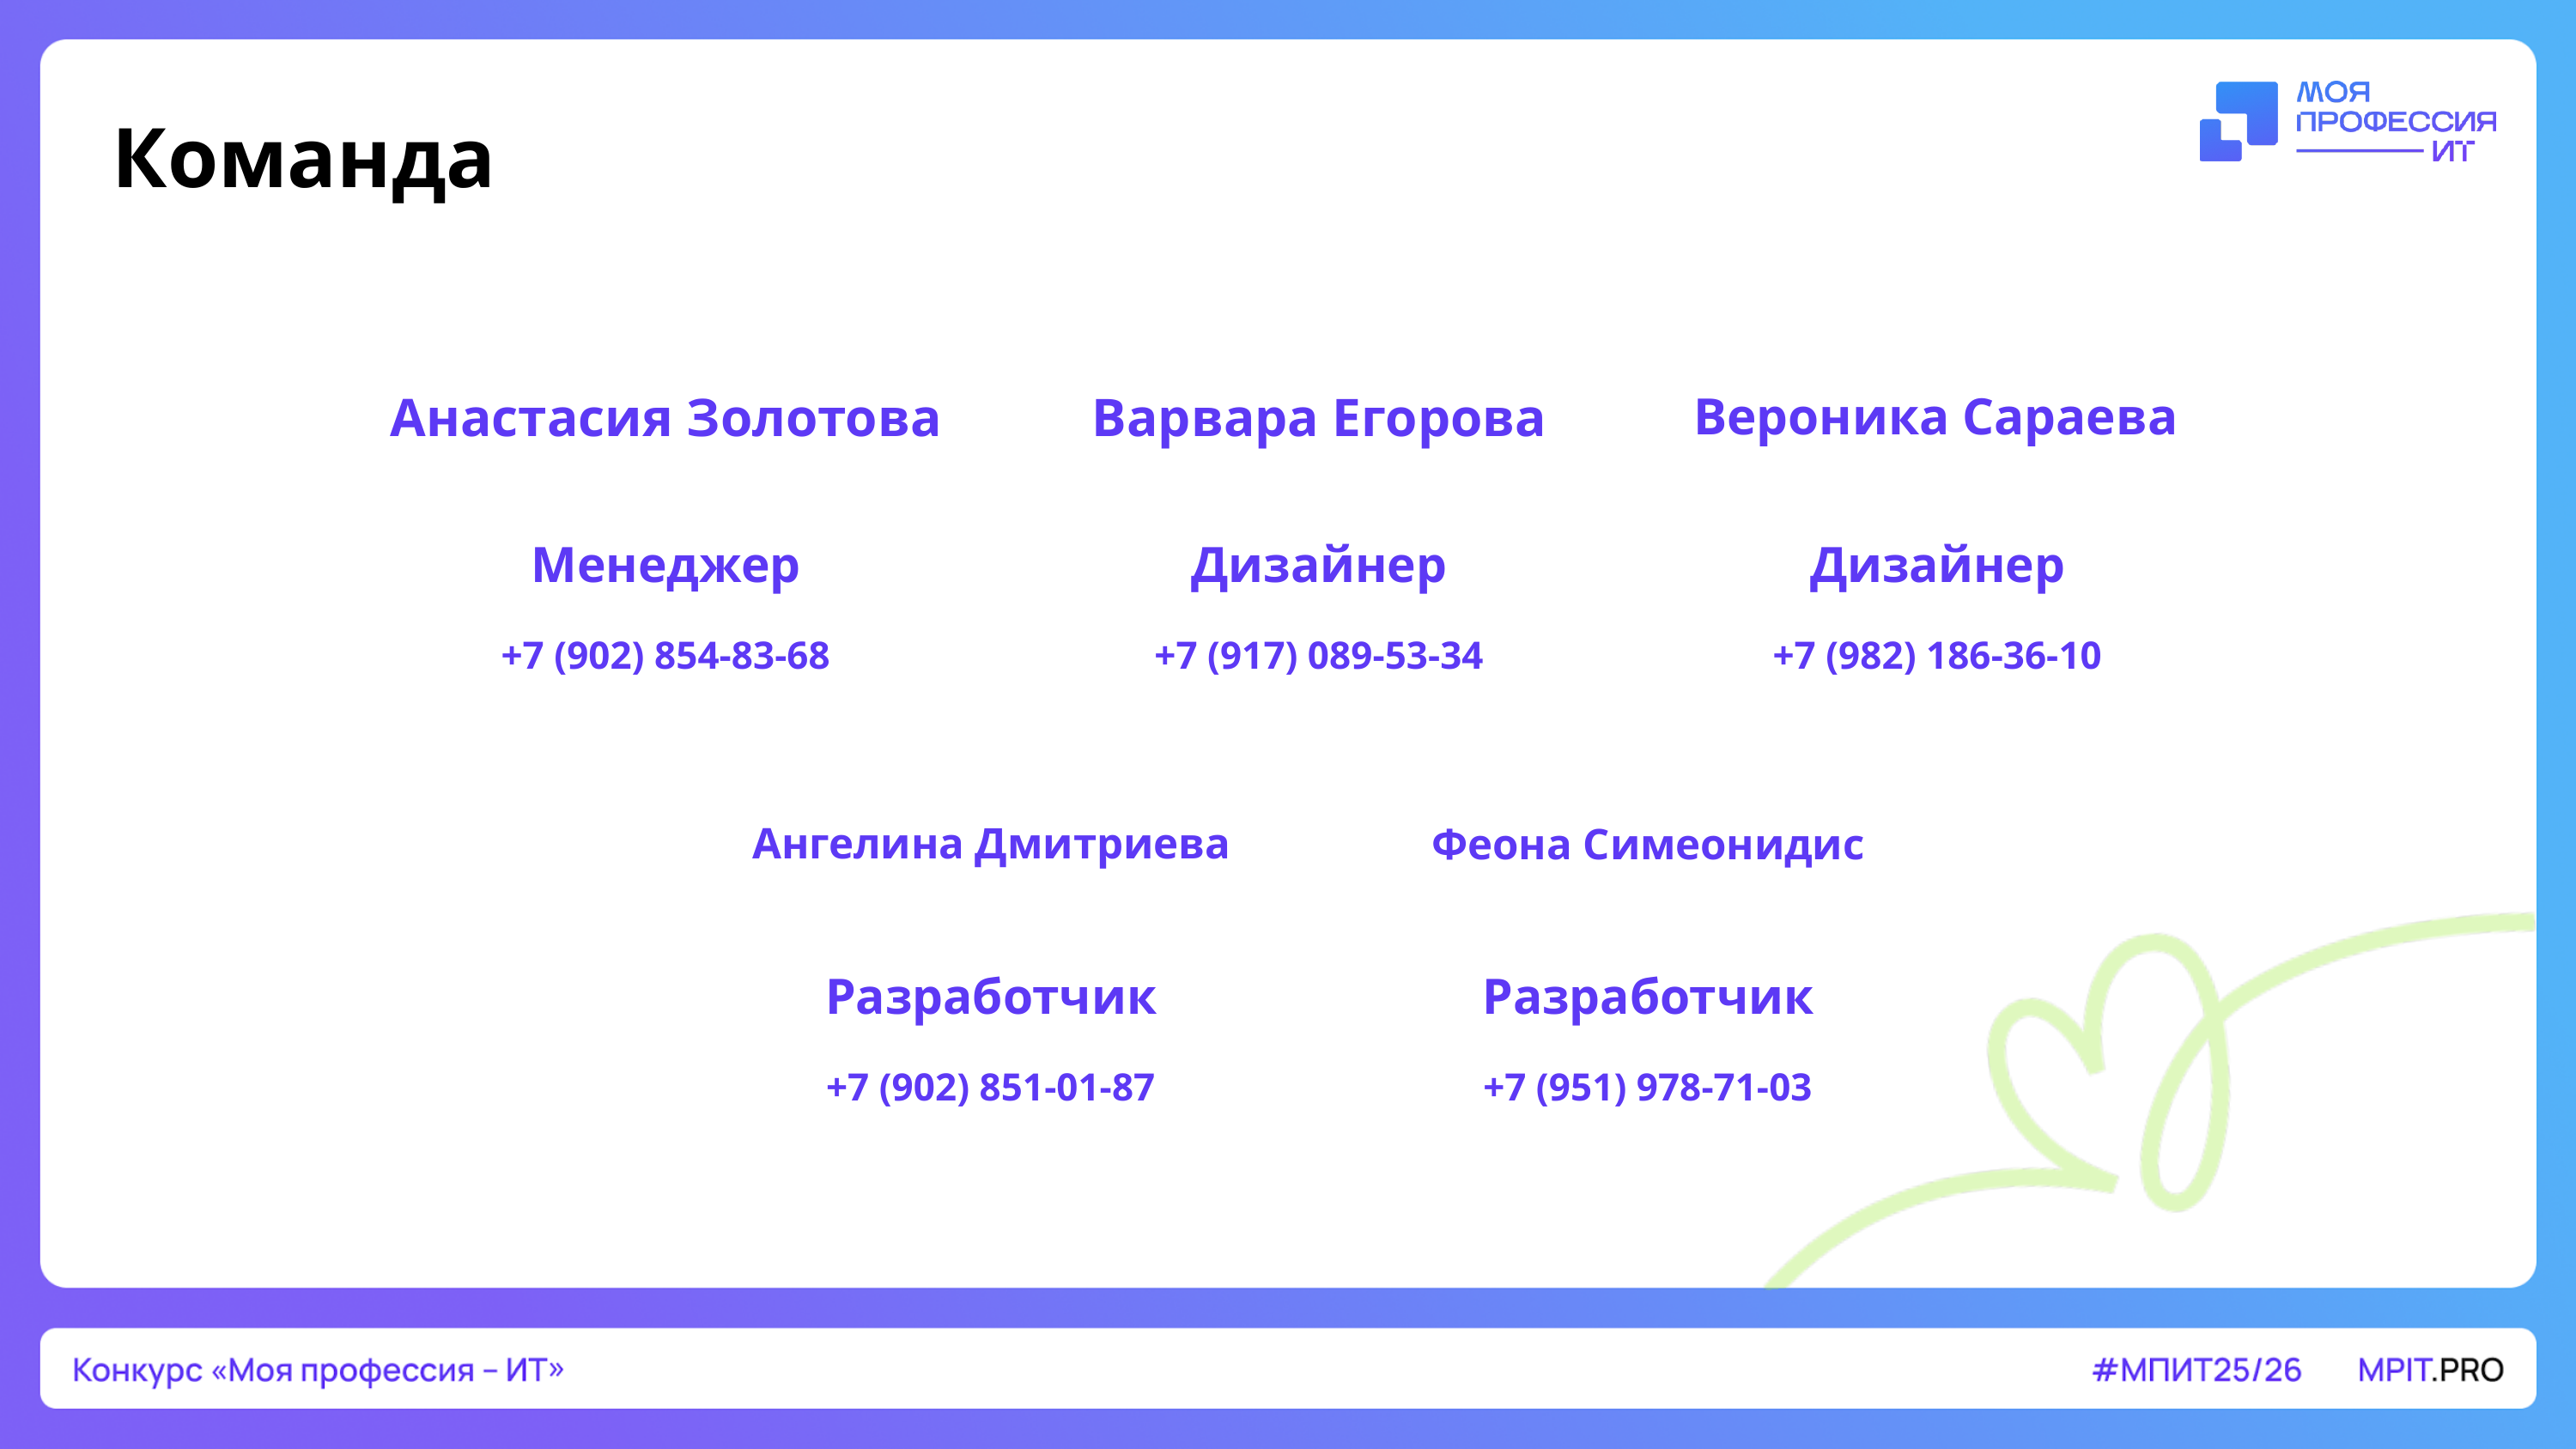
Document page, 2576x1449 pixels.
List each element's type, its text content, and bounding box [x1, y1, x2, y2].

text_box [548, 1283, 2044, 1384]
text_box Разработчик +7 (951) 978-71-03 [1383, 937, 1736, 1130]
text_box Команда [106, 80, 2117, 211]
picture [0, 0, 2576, 1449]
text_box Дизайнер +7 (982) 186-36-10 [1700, 505, 2175, 698]
text_box Решение [1727, 985, 1736, 1054]
text_box Феона Симеонидис [1383, 797, 1913, 914]
text_box Менеджер +7 (902) 854-83-68 [401, 505, 931, 698]
text_box Вероника Сараева [1671, 365, 2201, 482]
text_box Ангелина Дмитриева [704, 797, 1279, 914]
text_box Варвара Егорова [1054, 365, 1584, 482]
text_box Дизайнер +7 (917) 089-53-34 [1054, 505, 1584, 698]
text_box Анастасия Золотова [364, 365, 968, 482]
text_box Разработчик +7 (902) 851-01-87 [704, 937, 1279, 1130]
